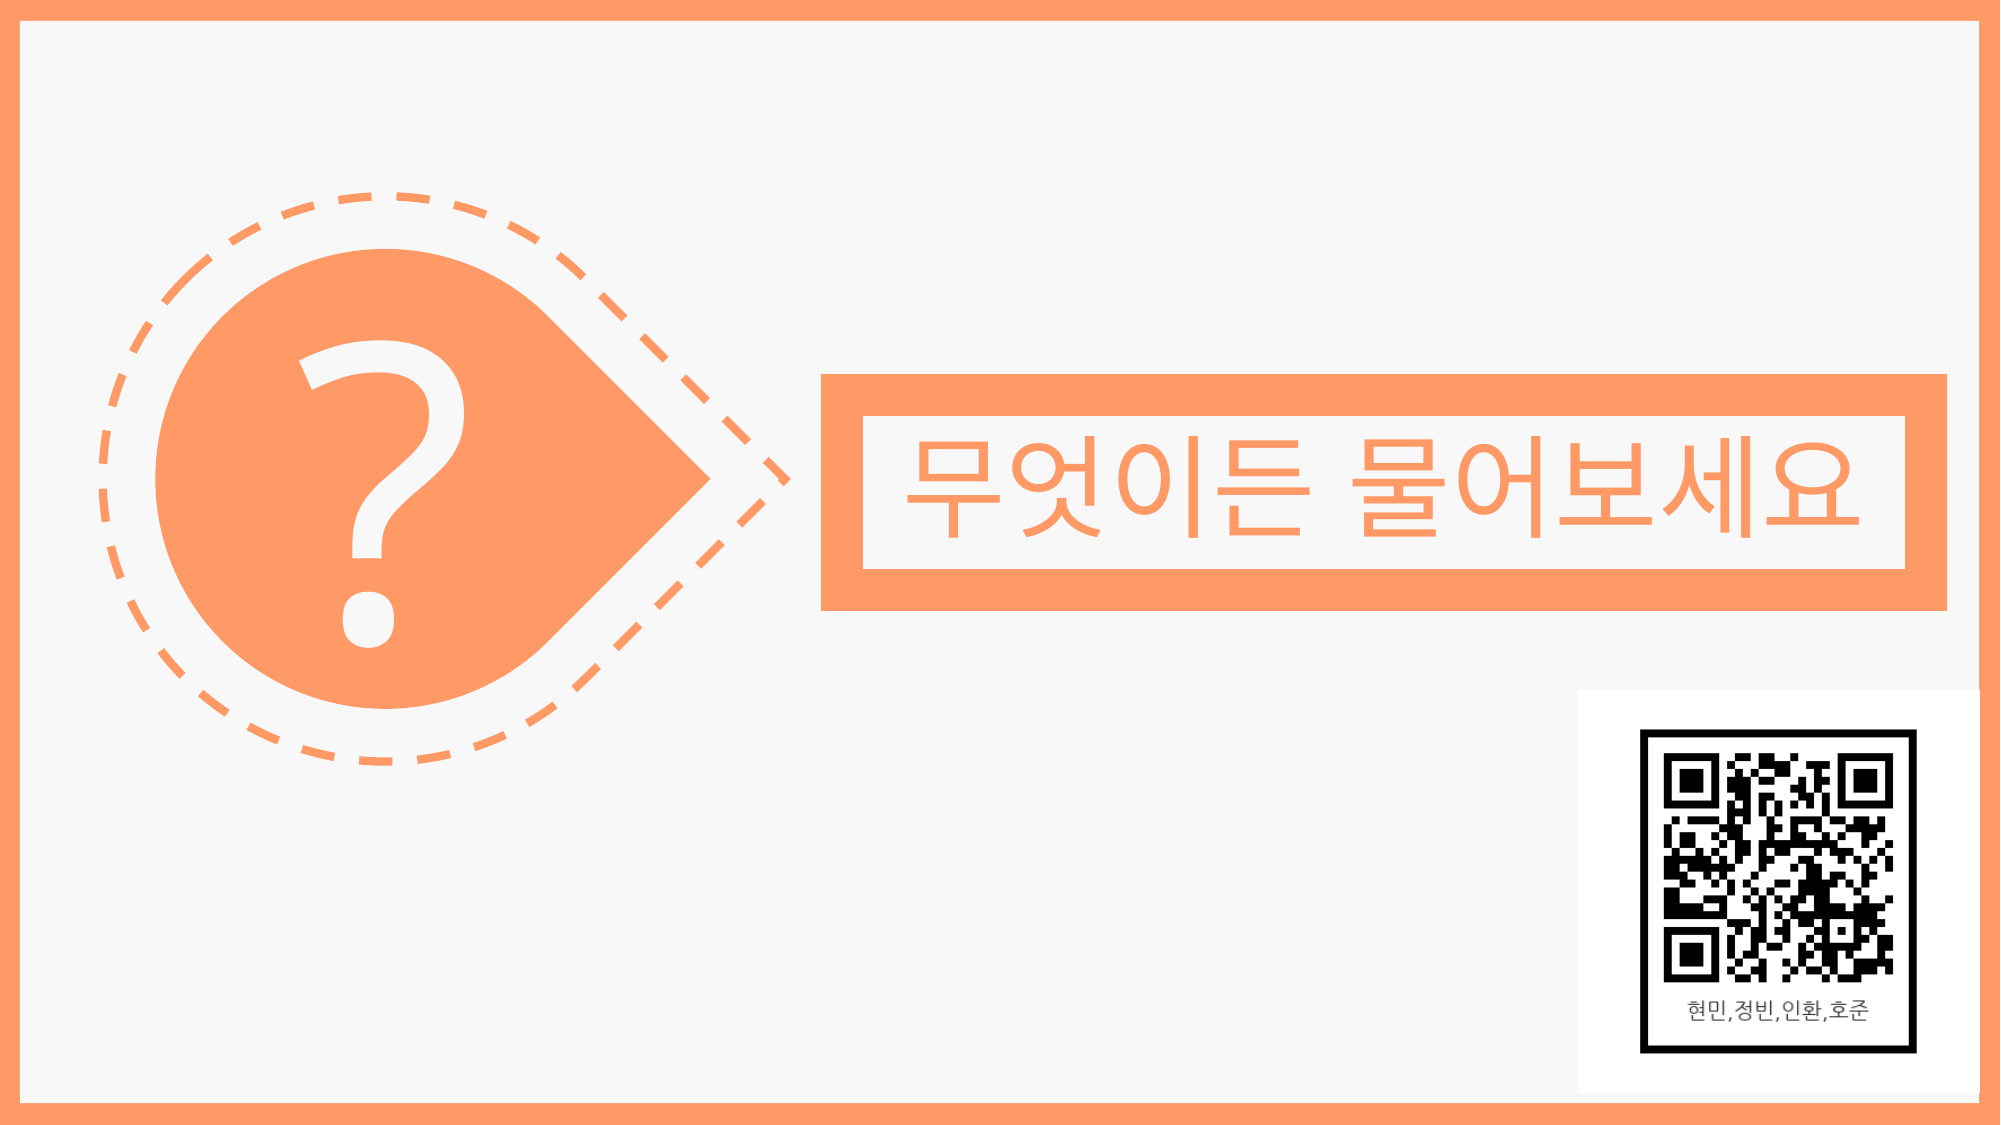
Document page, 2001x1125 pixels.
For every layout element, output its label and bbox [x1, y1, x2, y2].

text_box [575, 178, 2000, 296]
text_box [1368, 582, 2000, 666]
text_box [0, 0, 2000, 75]
text_box [102, 196, 668, 762]
text_box [19, 75, 1980, 1104]
text_box [841, 394, 1927, 591]
picture [1577, 690, 1980, 1093]
